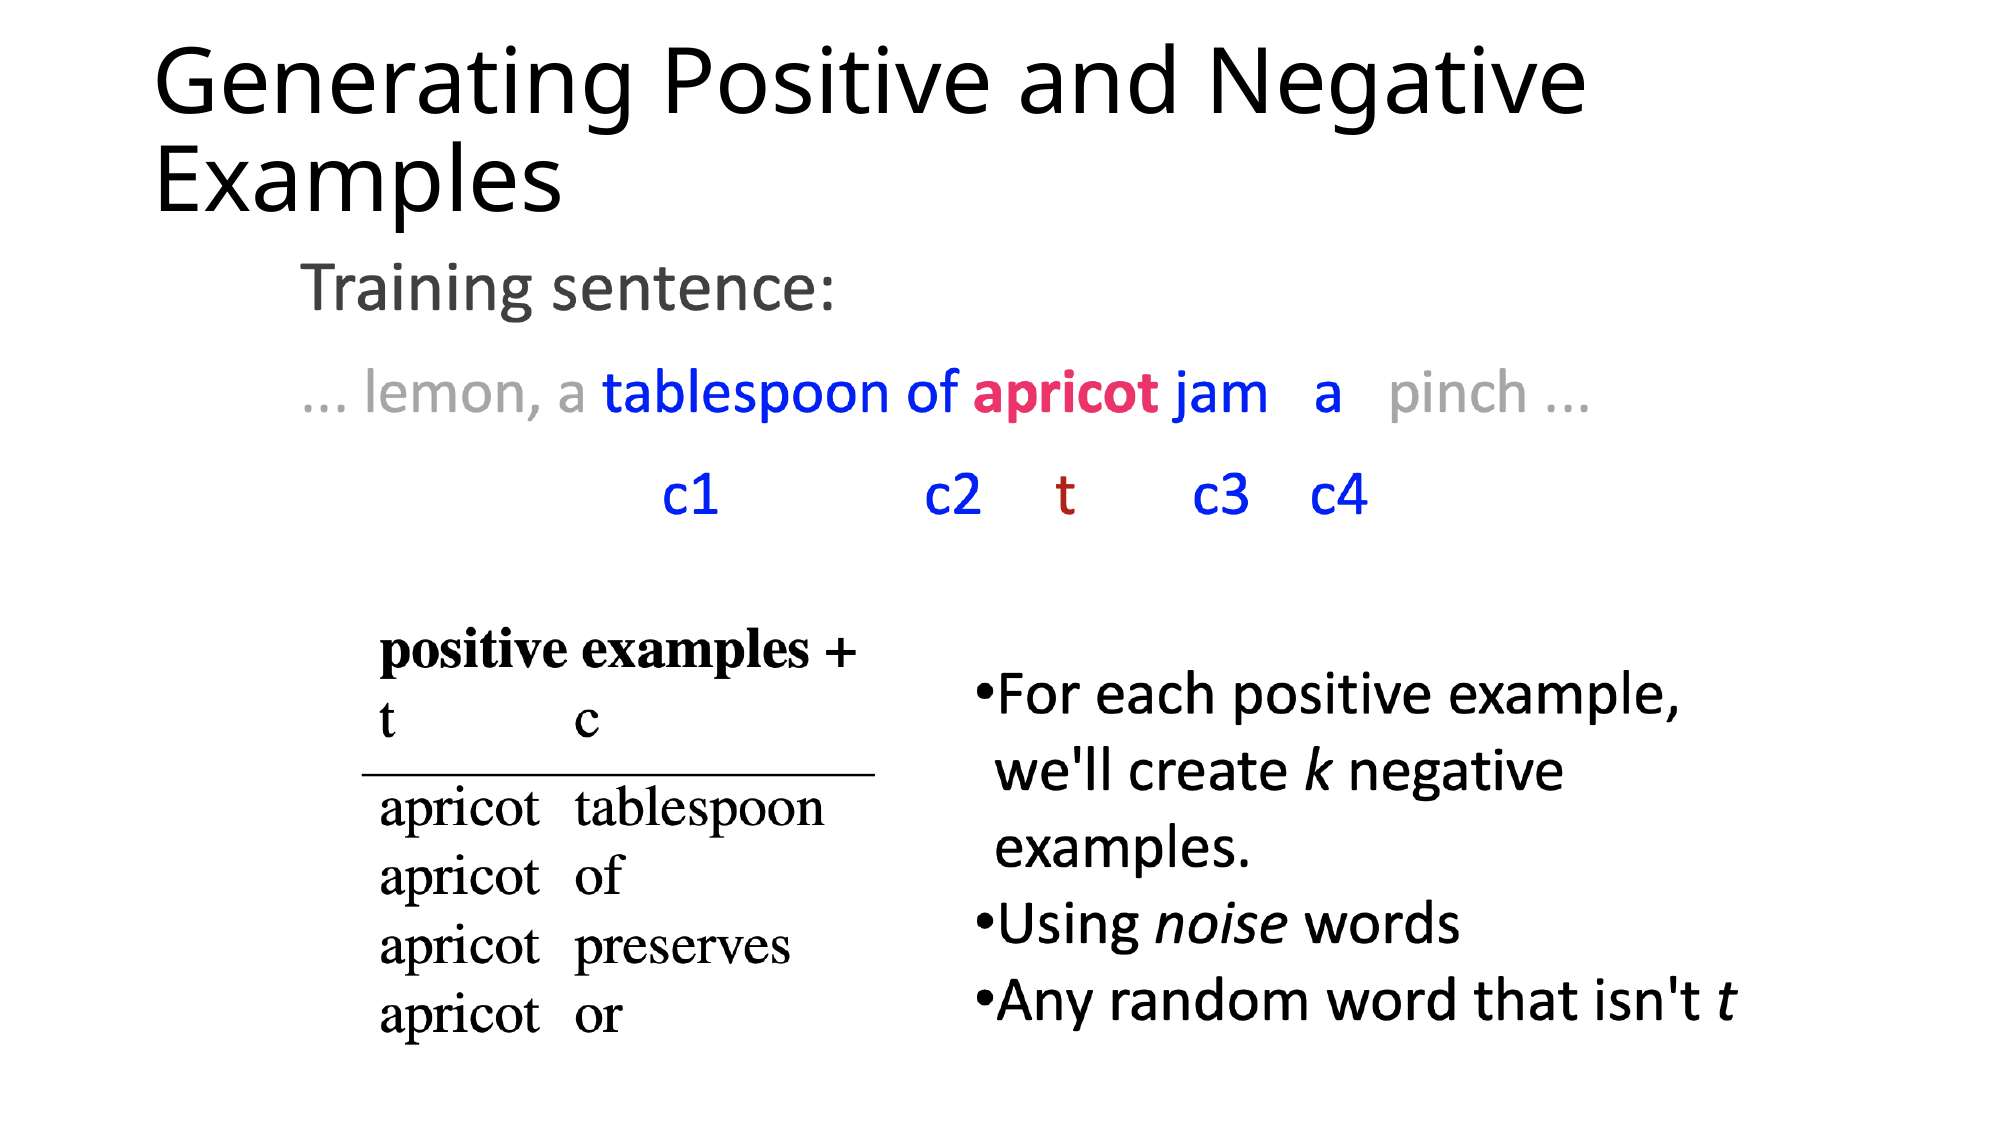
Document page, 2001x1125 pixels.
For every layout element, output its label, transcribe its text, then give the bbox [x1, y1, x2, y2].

picture [271, 244, 1755, 1077]
title Generating Positive and Negative Examples [137, 24, 1863, 242]
